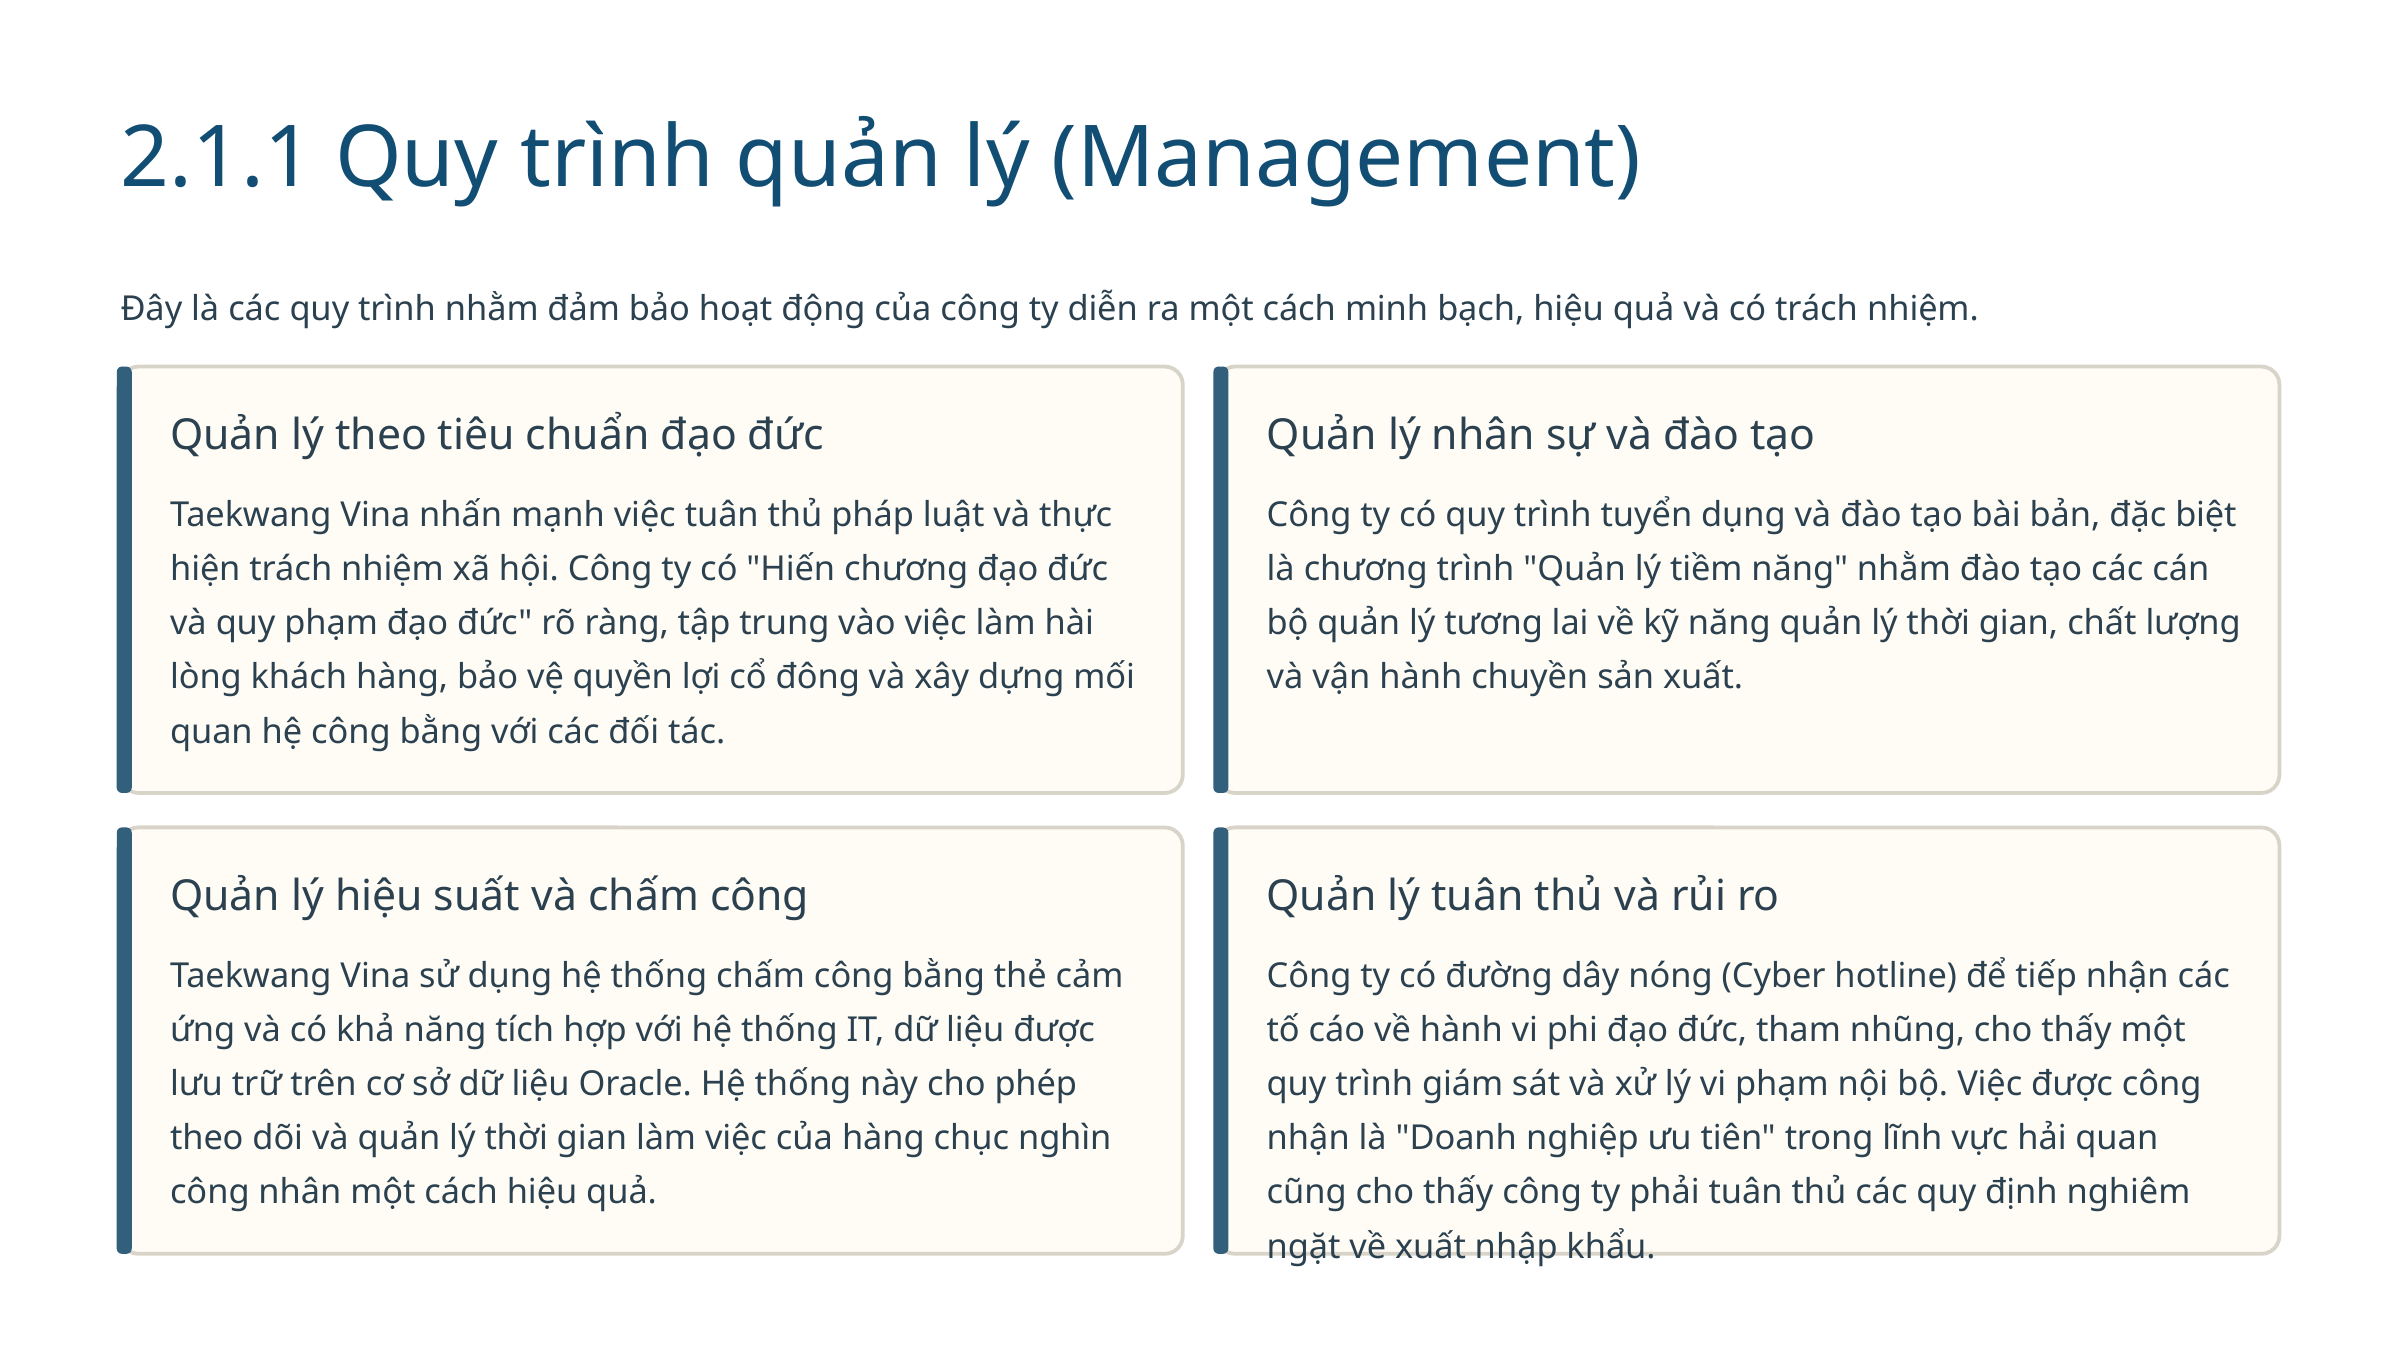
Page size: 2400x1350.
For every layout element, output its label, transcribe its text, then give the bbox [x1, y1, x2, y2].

text_box [1213, 827, 1229, 1254]
text_box 2.1.1 Quy trình quản lý (Management) [120, 96, 1715, 204]
text_box Quản lý tuân thủ và rủi ro [1266, 865, 1806, 920]
text_box [1213, 366, 1229, 793]
text_box [1228, 366, 2280, 793]
text_box Taekwang Vina sử dụng hệ thống chấm công bằng thẻ cảm ứng và có khả năng tích hợp với hệ thống IT, dữ liệu được lưu trữ trên cơ sở dữ liệu Oracle. Hệ thống này cho phép theo dõi và quản lý thời gian làm việc của hàng chục nghìn công nhân một cách hiệu quả. [170, 940, 1145, 1161]
text_box Taekwang Vina nhấn mạnh việc tuân thủ pháp luật và thực hiện trách nhiệm xã hội. Công ty có "Hiến chương đạo đức và quy phạm đạo đức" rõ ràng, tập trung vào việc làm hài lòng khách hàng, bảo vệ quyền lợi cổ đông và xây dựng mối quan hệ công bằng với các đối tác. [170, 479, 1145, 755]
text_box Công ty có đường dây nóng (Cyber hotline) để tiếp nhận các tố cáo về hành vi phi đạo đức, tham nhũng, cho thấy một quy trình giám sát và xử lý vi phạm nội bộ. Việc được công nhận là "Doanh nghiệp ưu tiên" trong lĩnh vực hải quan cũng cho thấy công ty phải tuân thủ các quy định nghiêm ngặt về xuất nhập khẩu. [1266, 940, 2242, 1216]
text_box Công ty có quy trình tuyển dụng và đào tạo bài bản, đặc biệt là chương trình "Quản lý tiềm năng" nhằm đào tạo các cán bộ quản lý tương lai về kỹ năng quản lý thời gian, chất lượng và vận hành chuyền sản xuất. [1266, 479, 2242, 700]
text_box Quản lý hiệu suất và chấm công [169, 865, 841, 920]
text_box [131, 366, 1183, 793]
text_box [116, 366, 132, 793]
text_box [1227, 827, 2280, 1254]
text_box Quản lý nhân sự và đào tạo [1266, 404, 1853, 459]
text_box [116, 827, 132, 1254]
text_box [131, 827, 1183, 1254]
text_box Đây là các quy trình nhằm đảm bảo hoạt động của công ty diễn ra một cách minh bạch, hiệu quả và có trách nhiệm. [120, 272, 2280, 328]
text_box Quản lý theo tiêu chuẩn đạo đức [170, 404, 850, 459]
